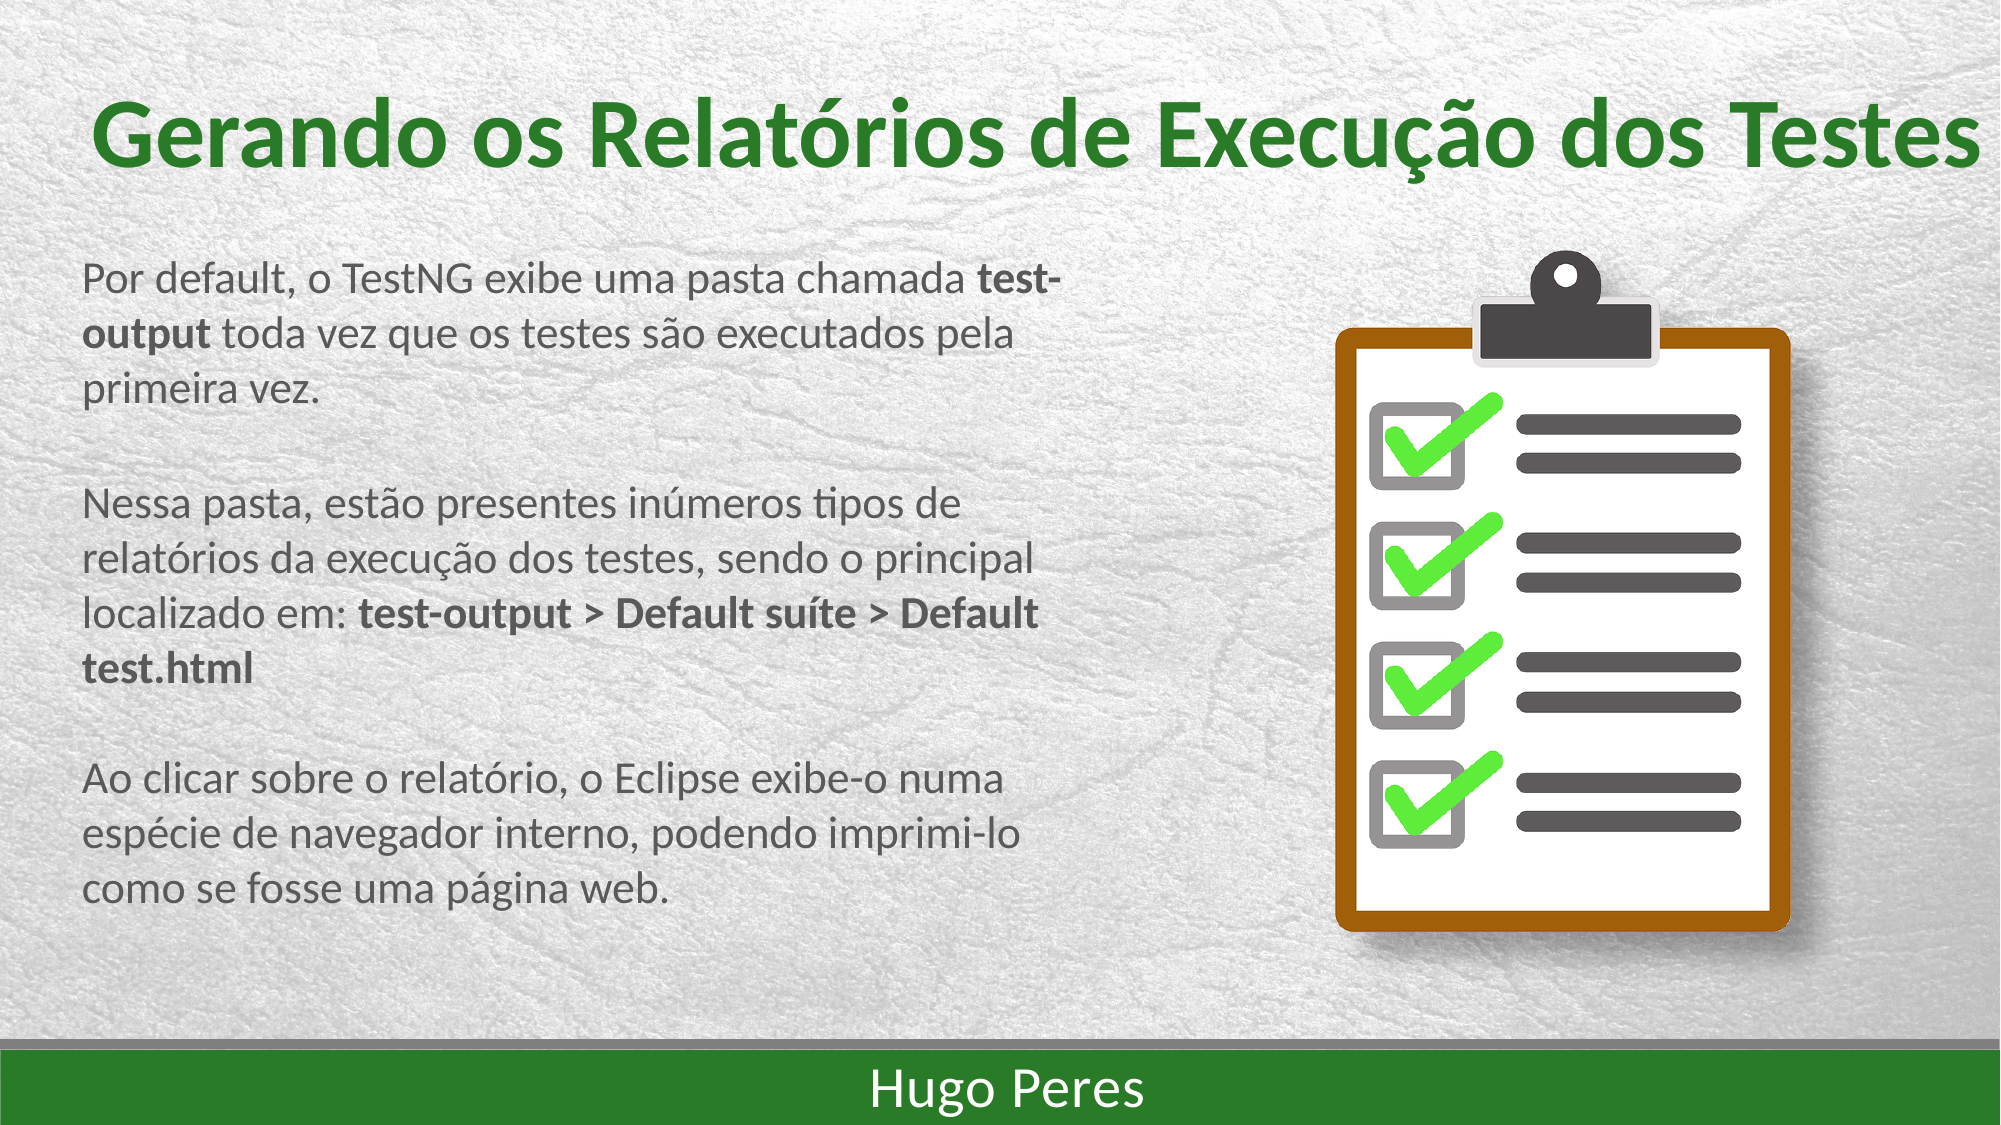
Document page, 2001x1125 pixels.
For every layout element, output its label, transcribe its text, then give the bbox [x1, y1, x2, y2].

text_box Hugo Peres [817, 1050, 1183, 1122]
picture [0, 0, 2001, 1125]
text_box Por default, o TestNG exibe uma pasta chamada test-output toda vez que os testes são executados pela primeira vez. Nessa pasta, estão presentes inúmeros tipos de relatórios da execução dos testes, sendo o principal localizado em: test-output > Default suíte > Default test.html Ao clicar sobre o relatório, o Eclipse exibe-o numa espécie de navegador interno, podendo imprimi-lo como se fosse uma página web. [67, 240, 1140, 920]
text_box Gerando os Relatórios de Execução dos Testes [76, 59, 2000, 195]
